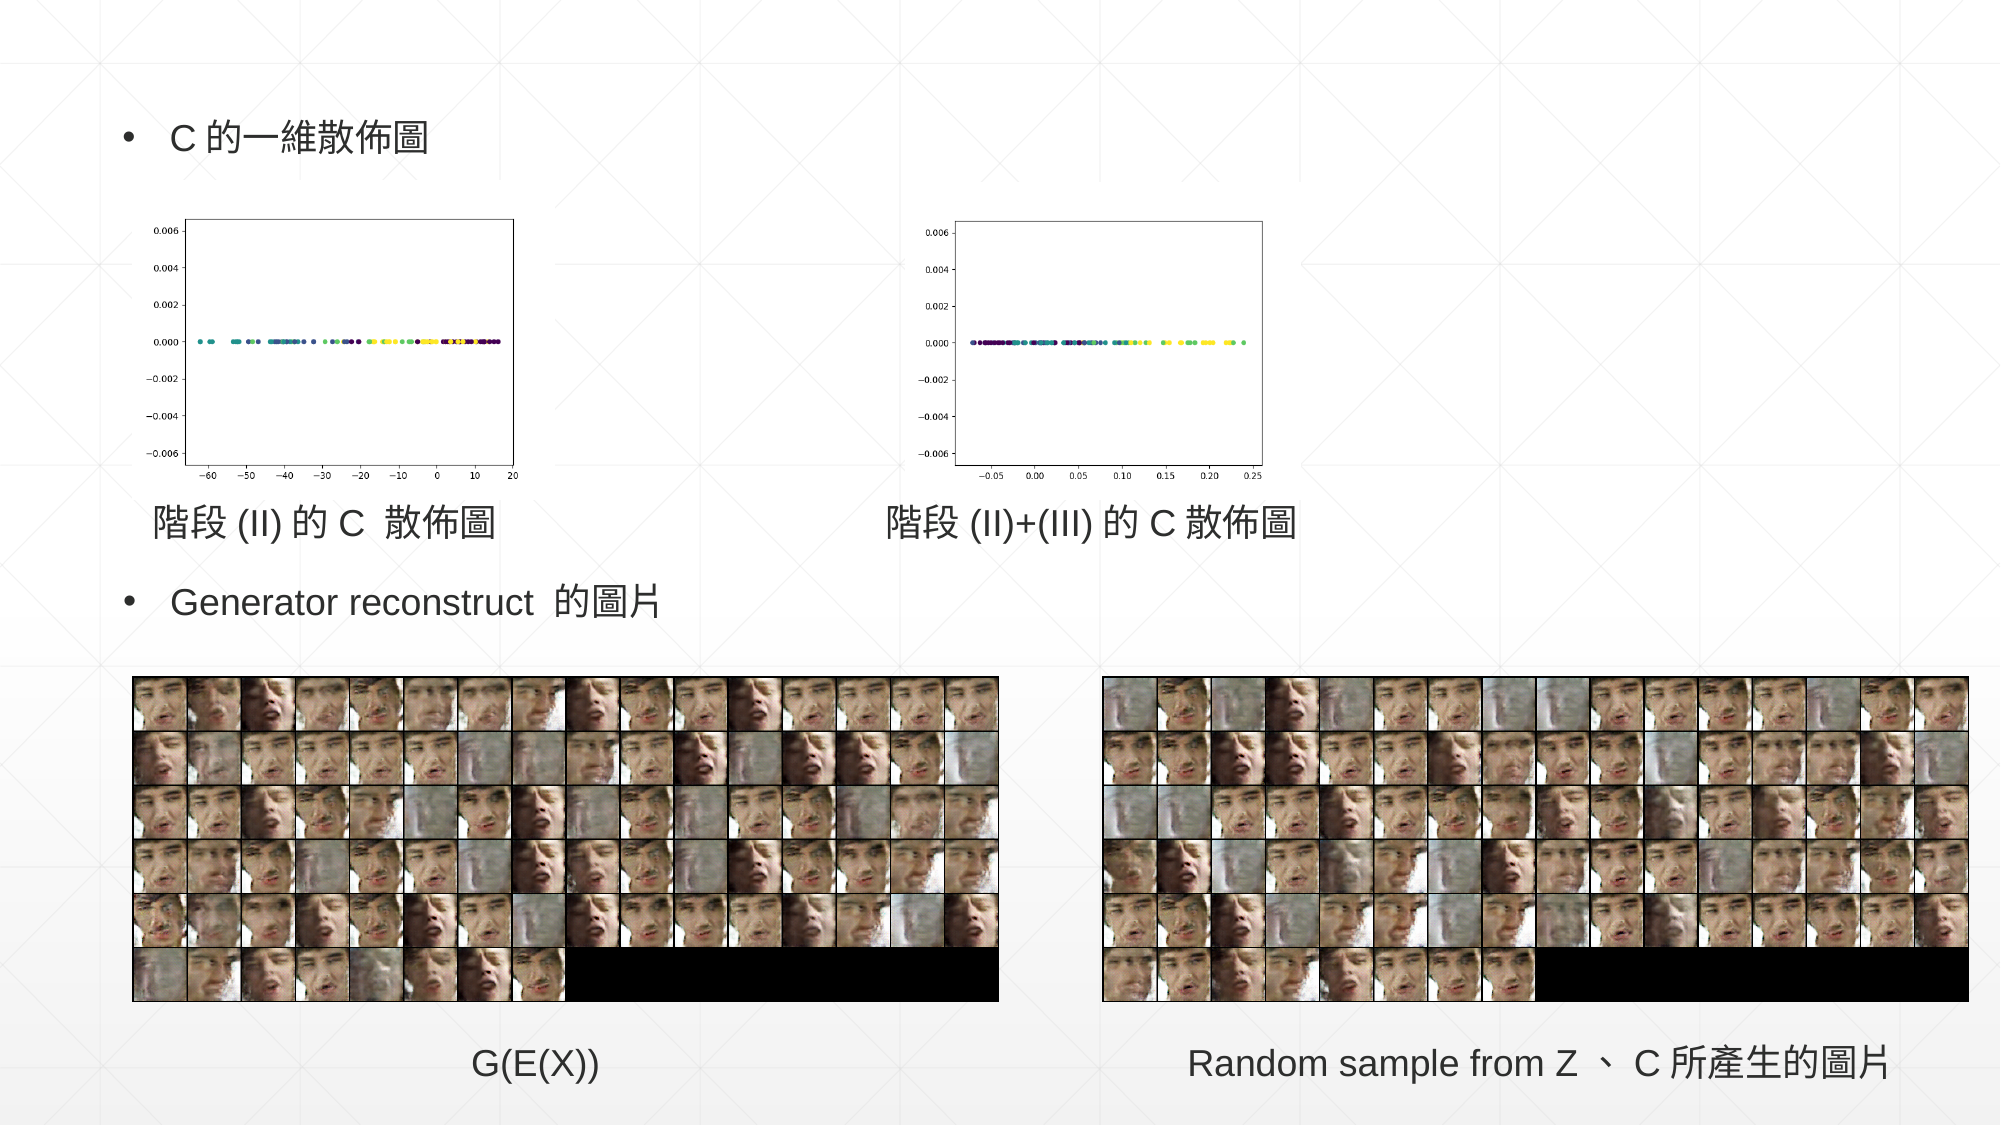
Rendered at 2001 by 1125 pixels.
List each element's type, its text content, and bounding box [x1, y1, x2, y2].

picture [905, 182, 1301, 500]
text_box Random sample from Z、C所產生的圖片 [1130, 1031, 1910, 1125]
text_box C的一維散佈圖 [107, 106, 446, 167]
picture [132, 180, 555, 500]
text_box G(E(X)) [456, 1031, 616, 1091]
text_box 階段(II)的C 散佈圖 階段(II)+(III)的C散佈圖 [120, 491, 1313, 597]
picture [1102, 676, 1969, 1002]
text_box Generator reconstruct 的圖片 [108, 570, 681, 631]
picture [132, 676, 999, 1002]
